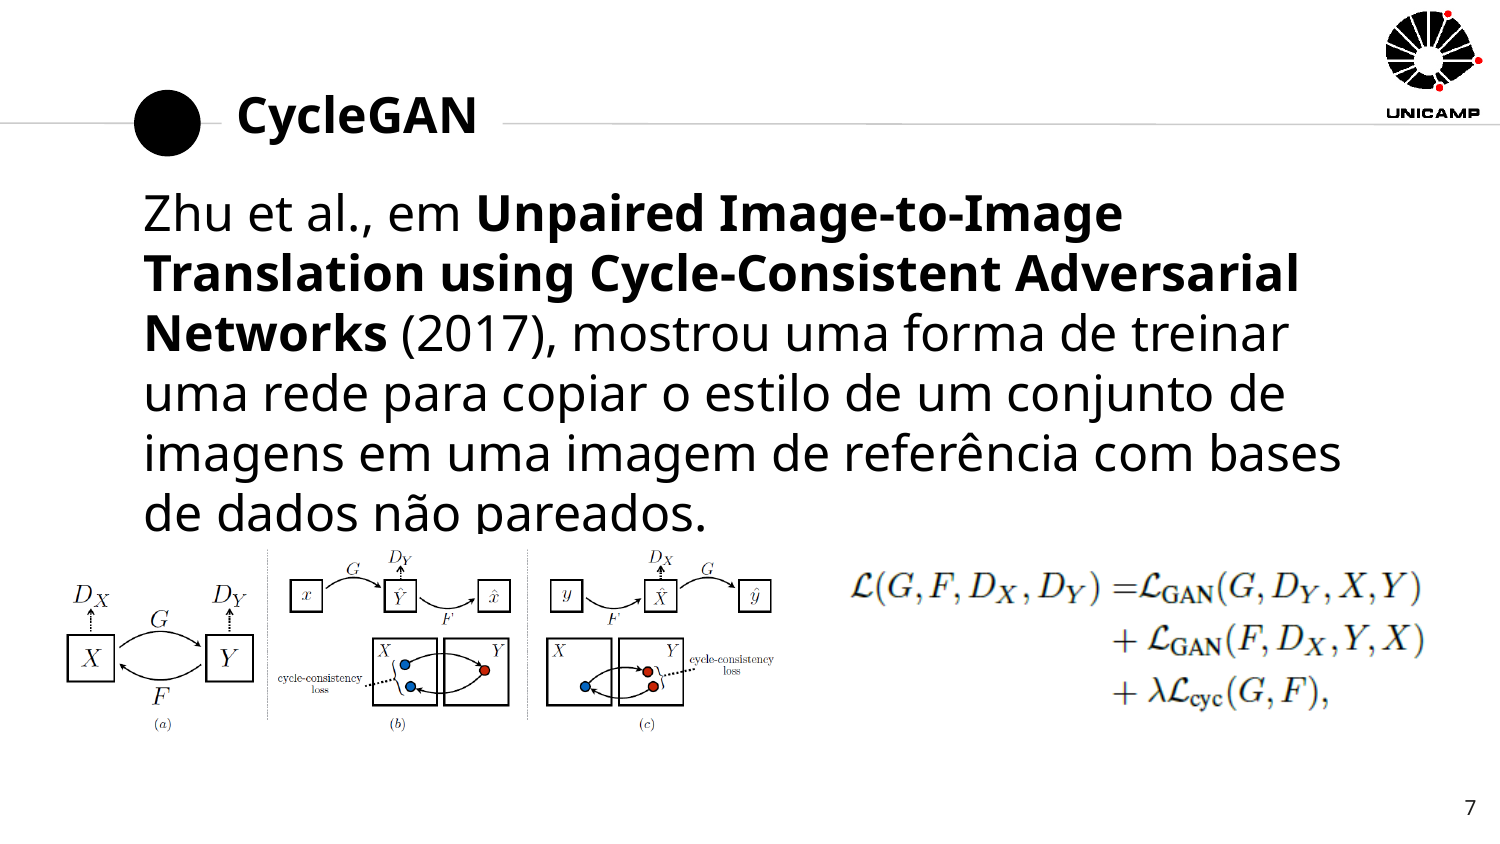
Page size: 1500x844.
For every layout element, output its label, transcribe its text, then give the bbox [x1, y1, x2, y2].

title CycleGAN [221, 87, 503, 159]
list Zhu et al., em Unpaired Image-to-Image Translation using Cycle-Consistent Adversarial Networks (2017), mostrou uma forma de treinar uma rede para copiar o estilo de um conjunto de imagens em uma imagem de referência com bases de dados não pareados. [128, 166, 1372, 788]
picture [1376, 0, 1492, 123]
picture [832, 553, 1440, 721]
slide_number ‹#› [1401, 779, 1492, 844]
picture [54, 534, 784, 740]
